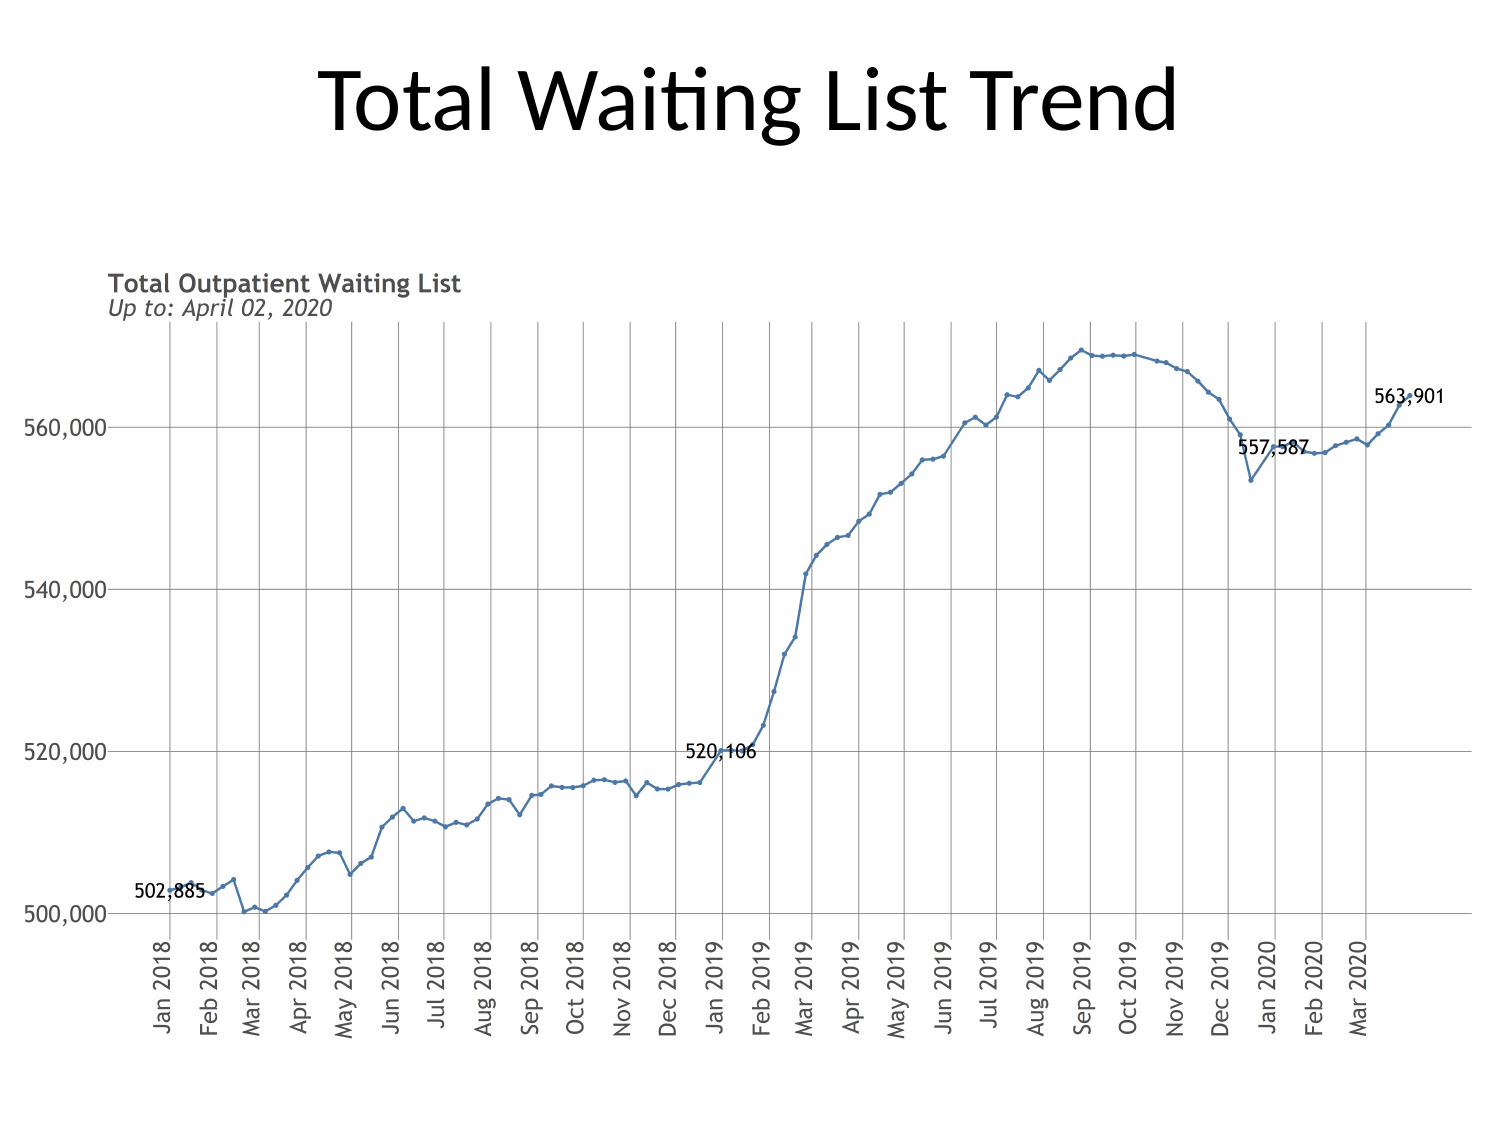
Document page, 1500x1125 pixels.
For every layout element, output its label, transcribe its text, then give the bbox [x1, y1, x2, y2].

title Total Waiting List Trend [0, 0, 1500, 188]
picture [22, 272, 1474, 1040]
